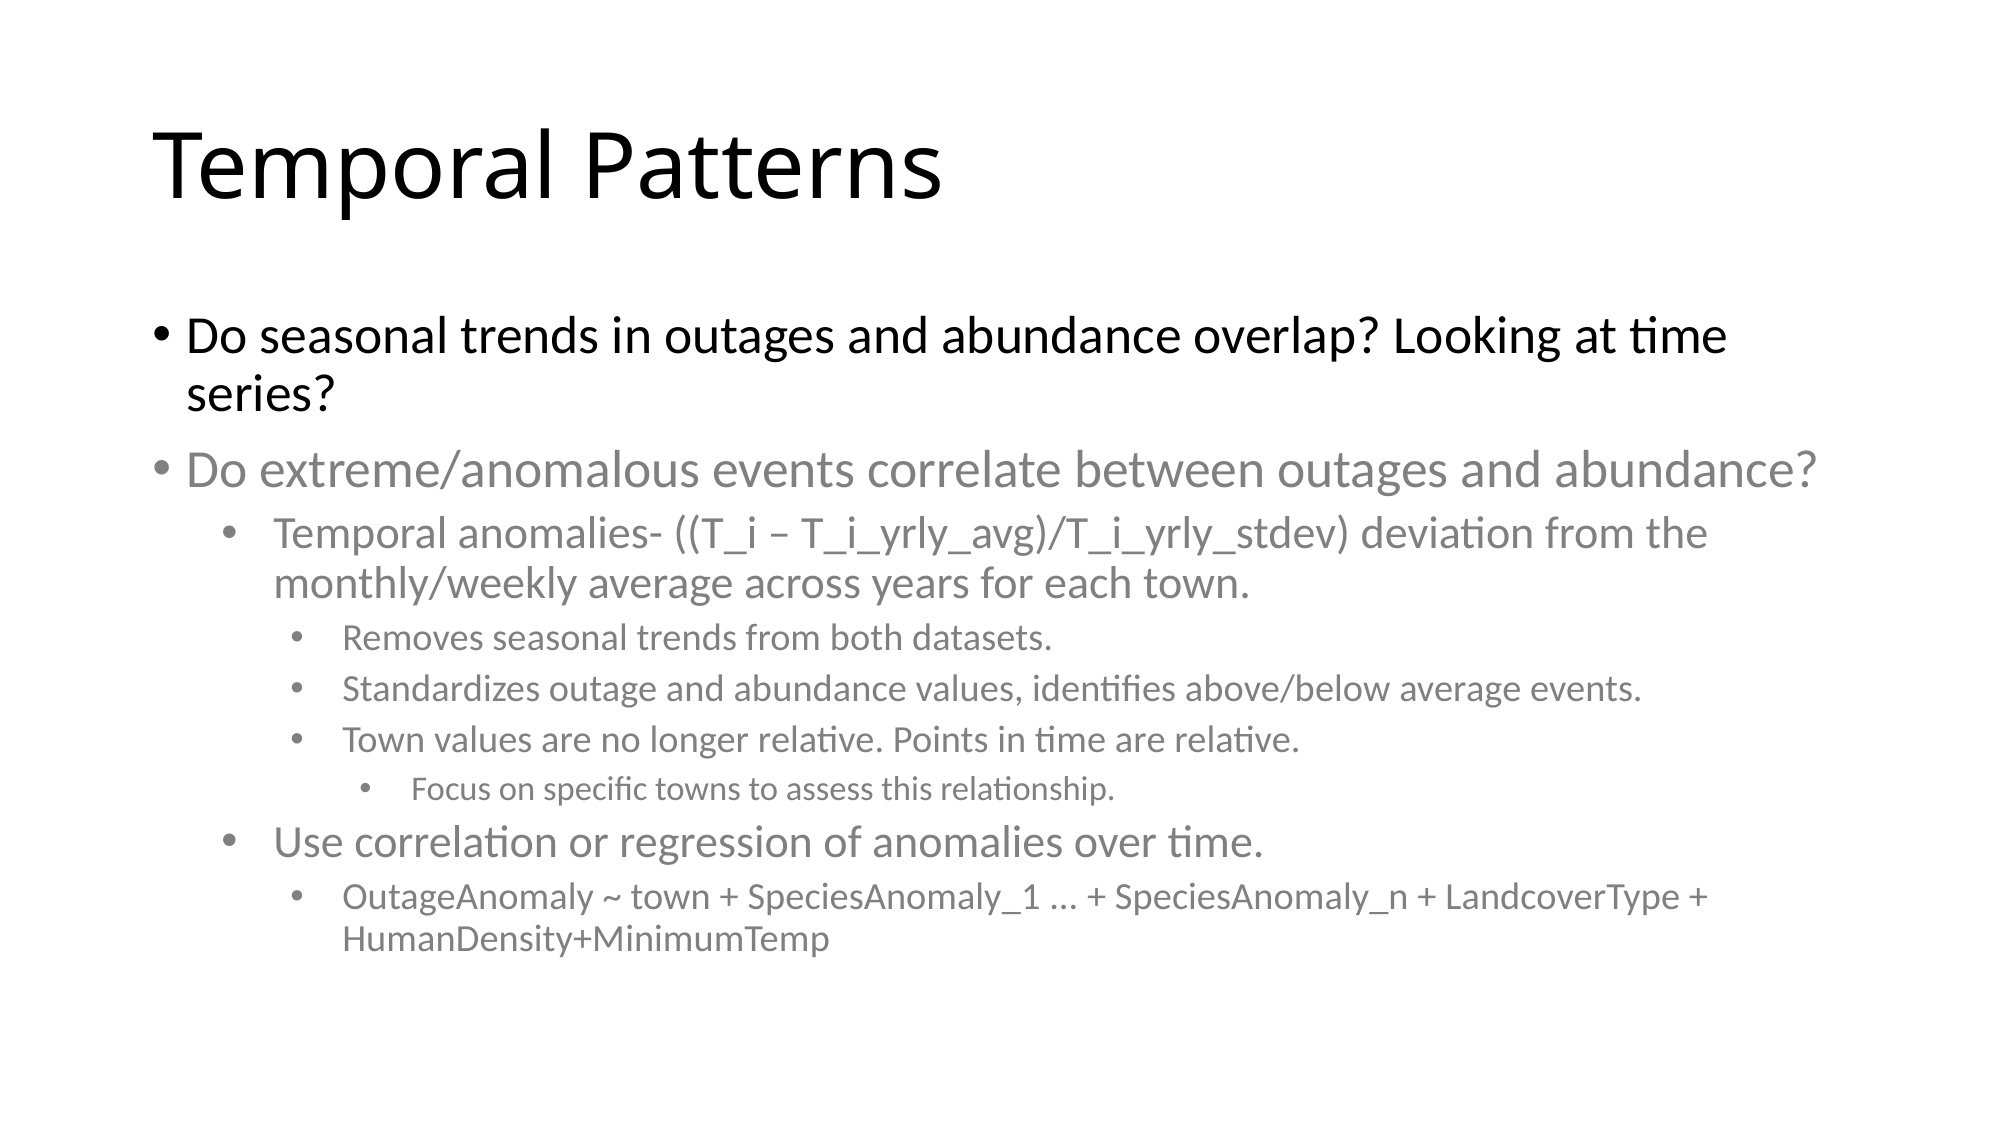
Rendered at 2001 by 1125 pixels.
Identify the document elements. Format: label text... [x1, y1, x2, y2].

title Temporal Patterns [137, 59, 1863, 278]
list Do seasonal trends in outages and abundance overlap? Looking at time series? Do extreme/anomalous events correlate between outages and abundance? Temporal anomalies- ((T_i – T_i_yrly_avg)/T_i_yrly_stdev) deviation from the monthly/weekly average across years for each town. Removes seasonal trends from both datasets. Standardizes outage and abundance values, identifies above/below average events. Town values are no longer relative. Points in time are relative. Focus on specific towns to assess this relationship. Use correlation or regression of anomalies over time. OutageAnomaly ~ town + SpeciesAnomaly_1 ... + SpeciesAnomaly_n + LandcoverType + HumanDensity+MinimumTemp [137, 299, 1863, 1014]
